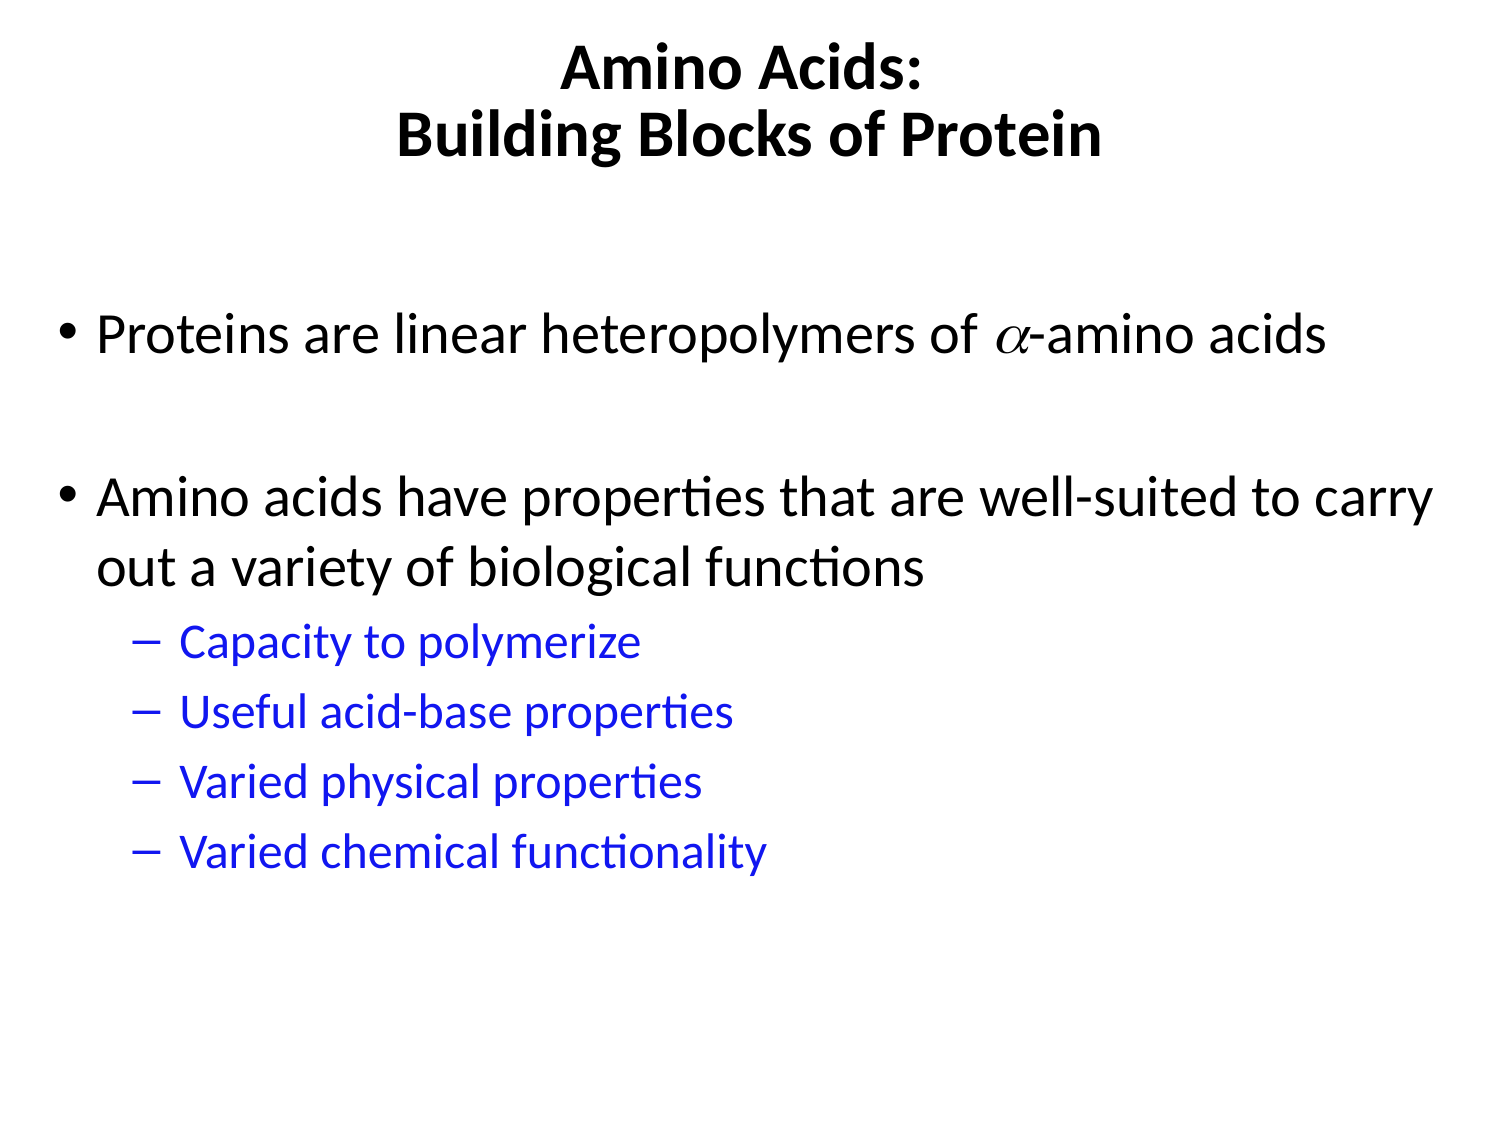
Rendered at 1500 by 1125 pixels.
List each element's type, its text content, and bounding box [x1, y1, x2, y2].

list Proteins are linear heteropolymers of -amino acids Amino acids have properties that are well-suited to carry out a variety of biological functions Capacity to polymerize Useful acid-base properties Varied physical properties Varied chemical functionality [50, 287, 1463, 1000]
title Amino Acids: Building Blocks of Protein [0, 12, 1500, 200]
